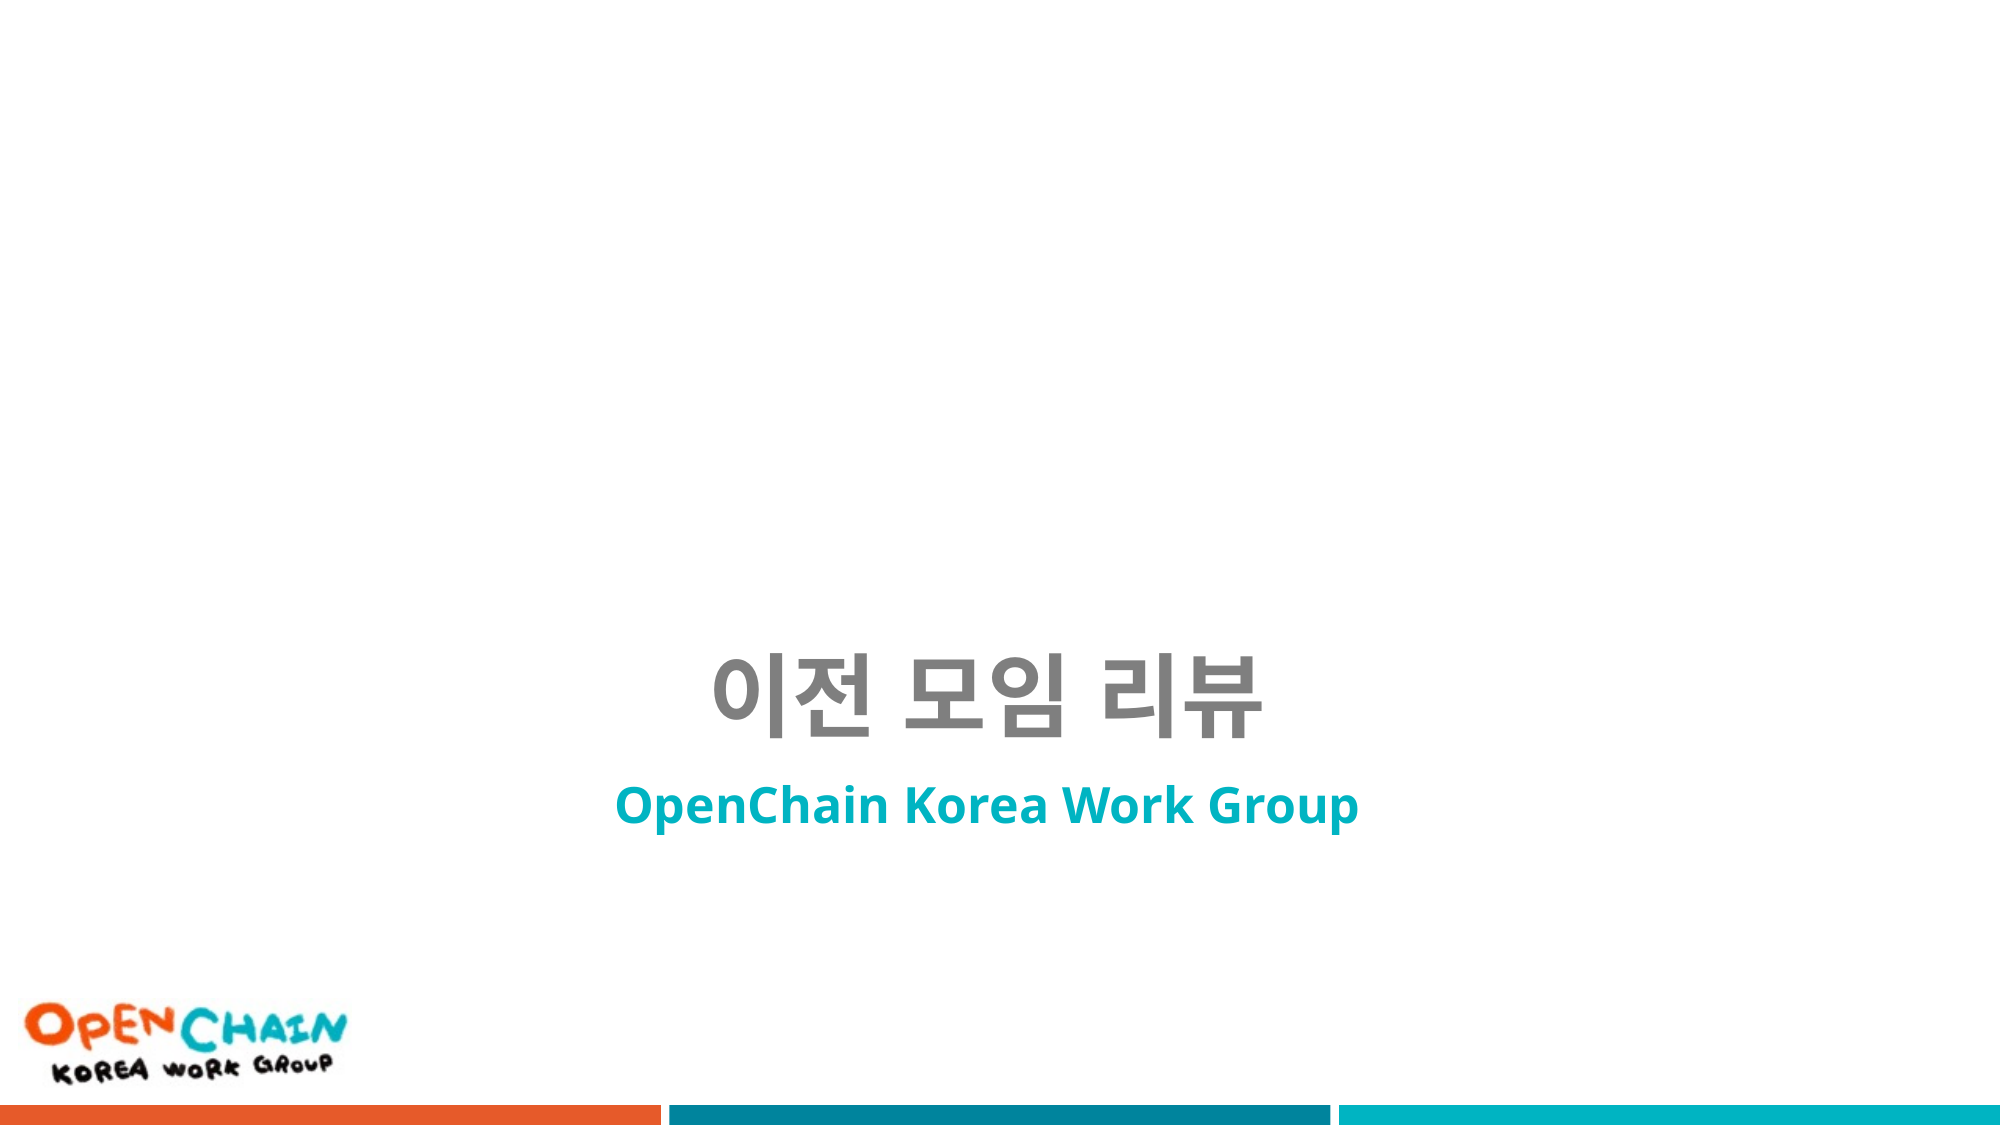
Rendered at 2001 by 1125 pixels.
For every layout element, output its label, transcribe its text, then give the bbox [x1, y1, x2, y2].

subtitle OpenChain Korea Work Group [237, 765, 1738, 836]
picture [18, 998, 352, 1089]
title 이전 모임 리뷰 [237, 560, 1738, 765]
